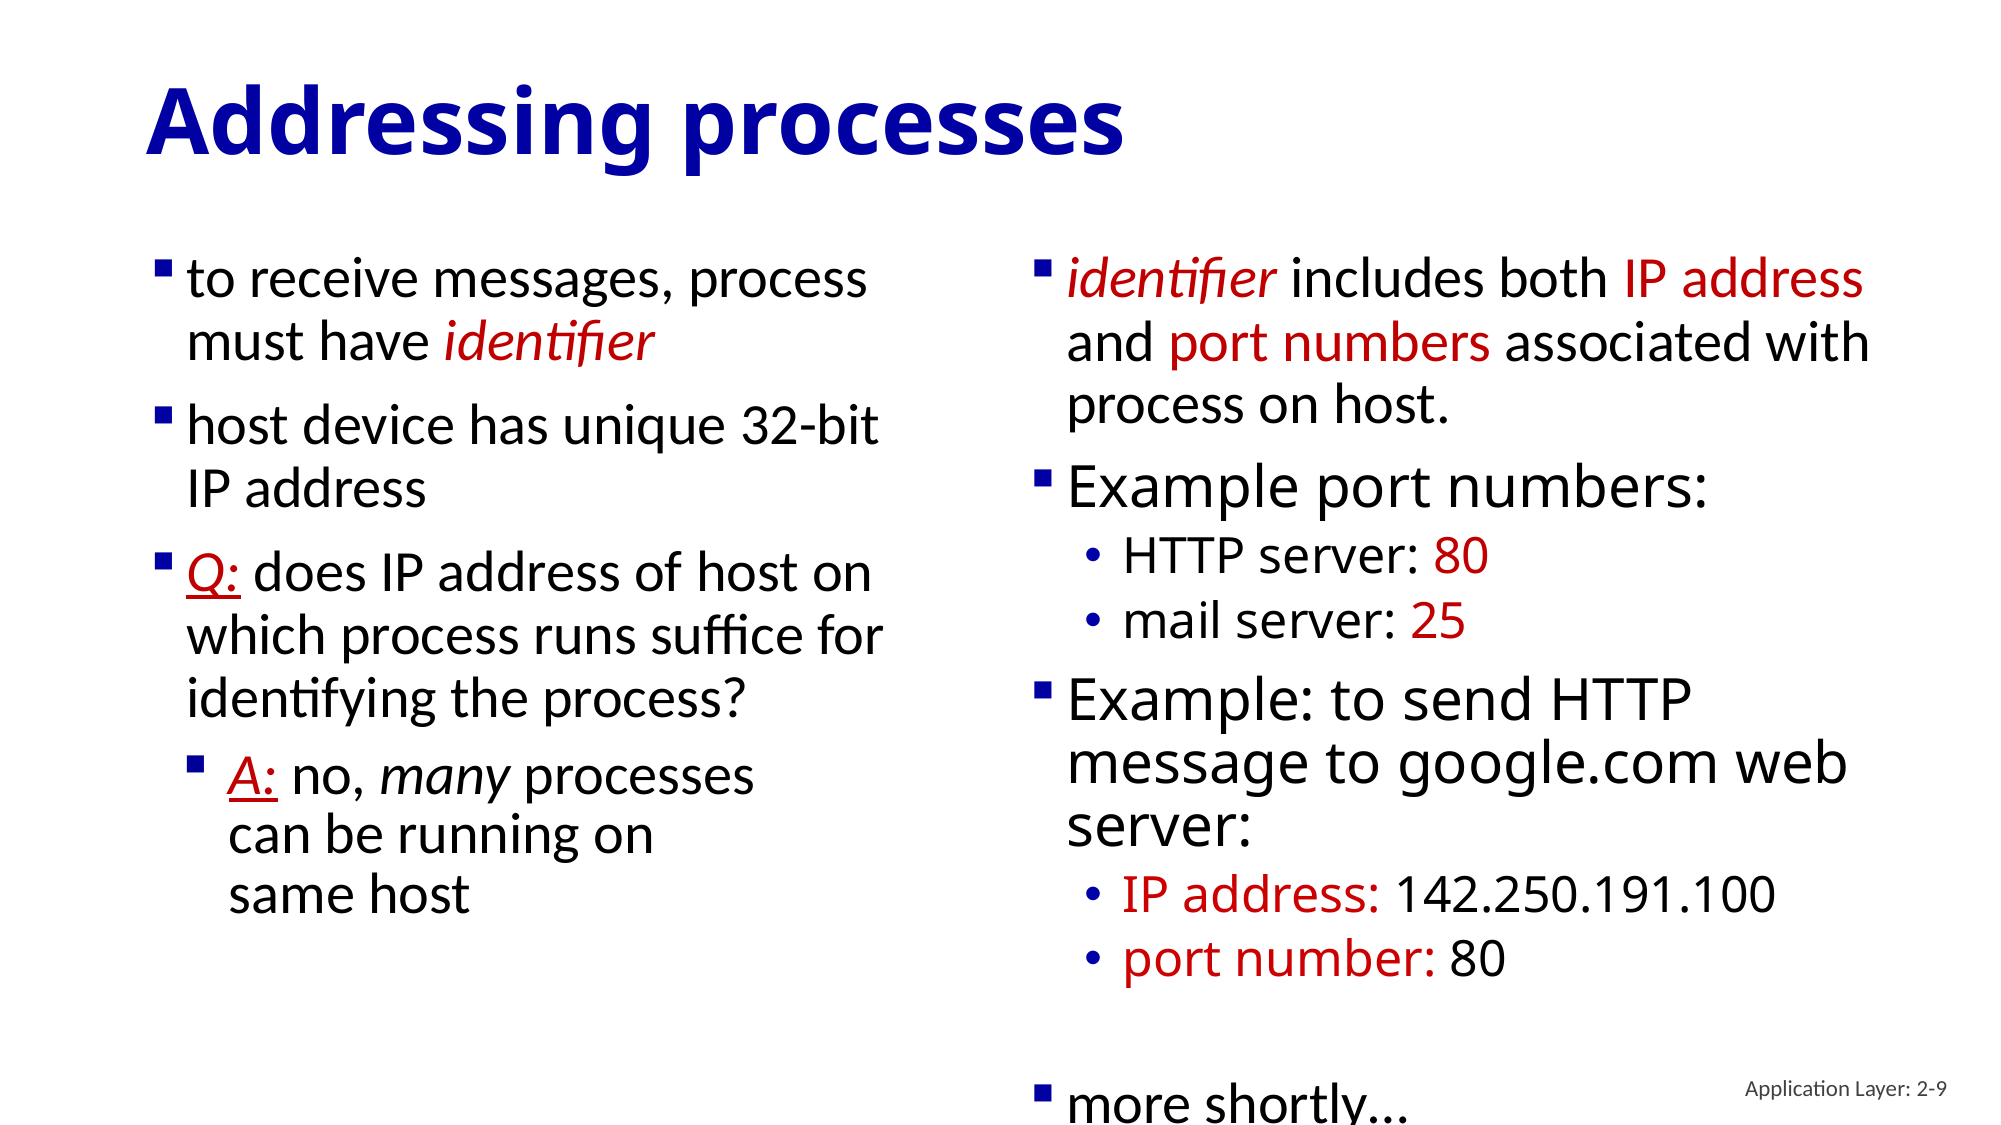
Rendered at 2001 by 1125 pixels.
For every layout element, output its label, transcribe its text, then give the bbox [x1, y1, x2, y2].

text_box to receive messages, process must have identifier host device has unique 32-bit IP address Q: does IP address of host on which process runs suffice for identifying the process? [113, 240, 929, 1003]
text_box A: no, many processes can be running on same host [92, 739, 800, 915]
text_box identifier includes both IP address and port numbers associated with process on host. Example port numbers: HTTP server: 80 mail server: 25 Example: to send HTTP message to google.com web server: IP address: 142.250.191.100 port number: 80 more shortly… [993, 240, 1908, 1097]
title Addressing processes [131, 47, 1856, 195]
slide_number Application Layer: 2-9 [1512, 1056, 1963, 1117]
